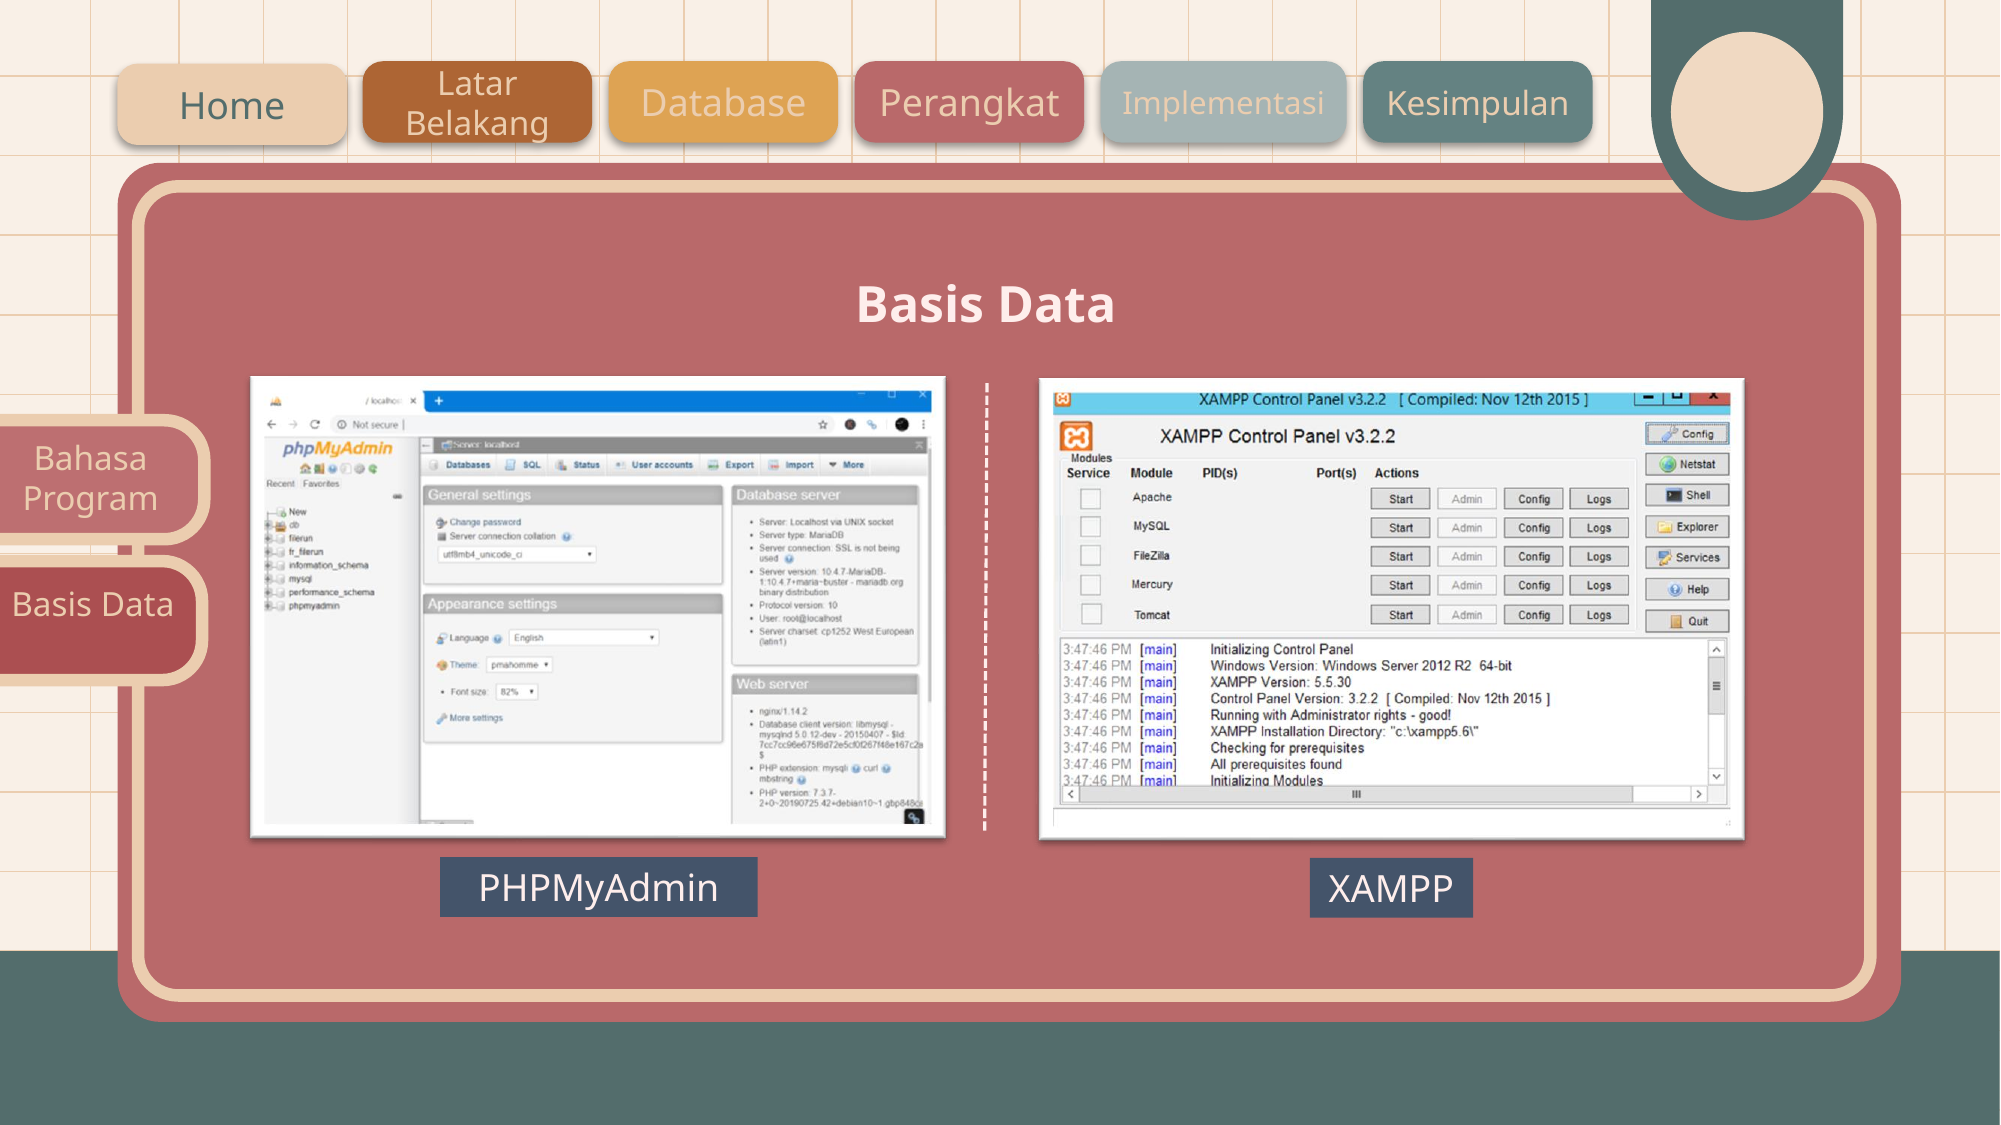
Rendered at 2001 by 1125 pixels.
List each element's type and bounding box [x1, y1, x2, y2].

picture [1029, 371, 1754, 853]
text_box [0, 0, 2000, 1125]
text_box [1904, 206, 2000, 275]
text_box [1651, 0, 1844, 221]
picture [240, 369, 956, 851]
text_box [0, 420, 227, 680]
